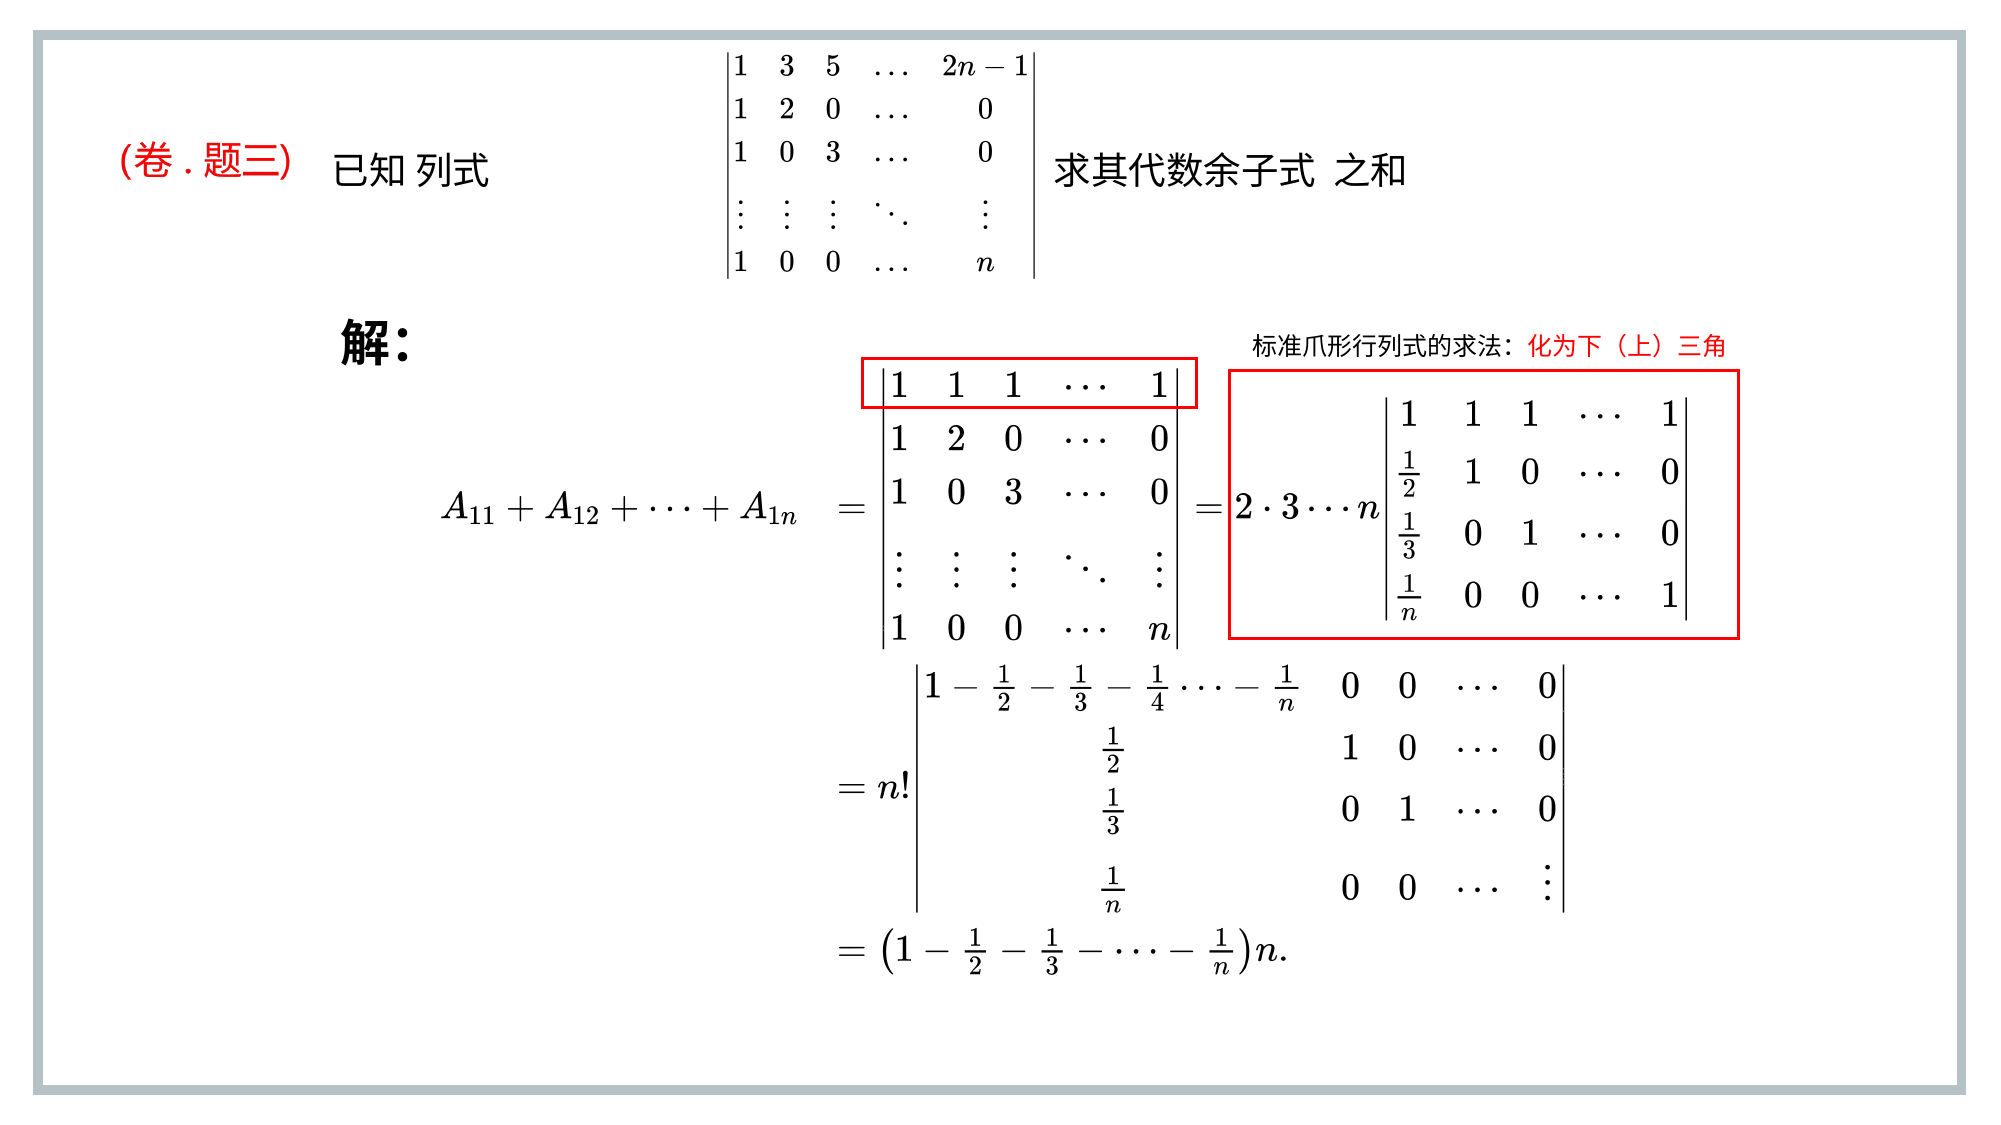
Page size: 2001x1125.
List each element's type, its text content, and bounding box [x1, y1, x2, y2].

picture [722, 47, 1040, 284]
picture [425, 352, 1703, 991]
picture [74, 125, 324, 205]
text_box 解： [317, 273, 414, 379]
text_box [37, 34, 1963, 1091]
text_box 标准爪形行列式的求法：化为下（上）三角 [1237, 308, 1764, 369]
text_box [1703, 369, 1739, 639]
